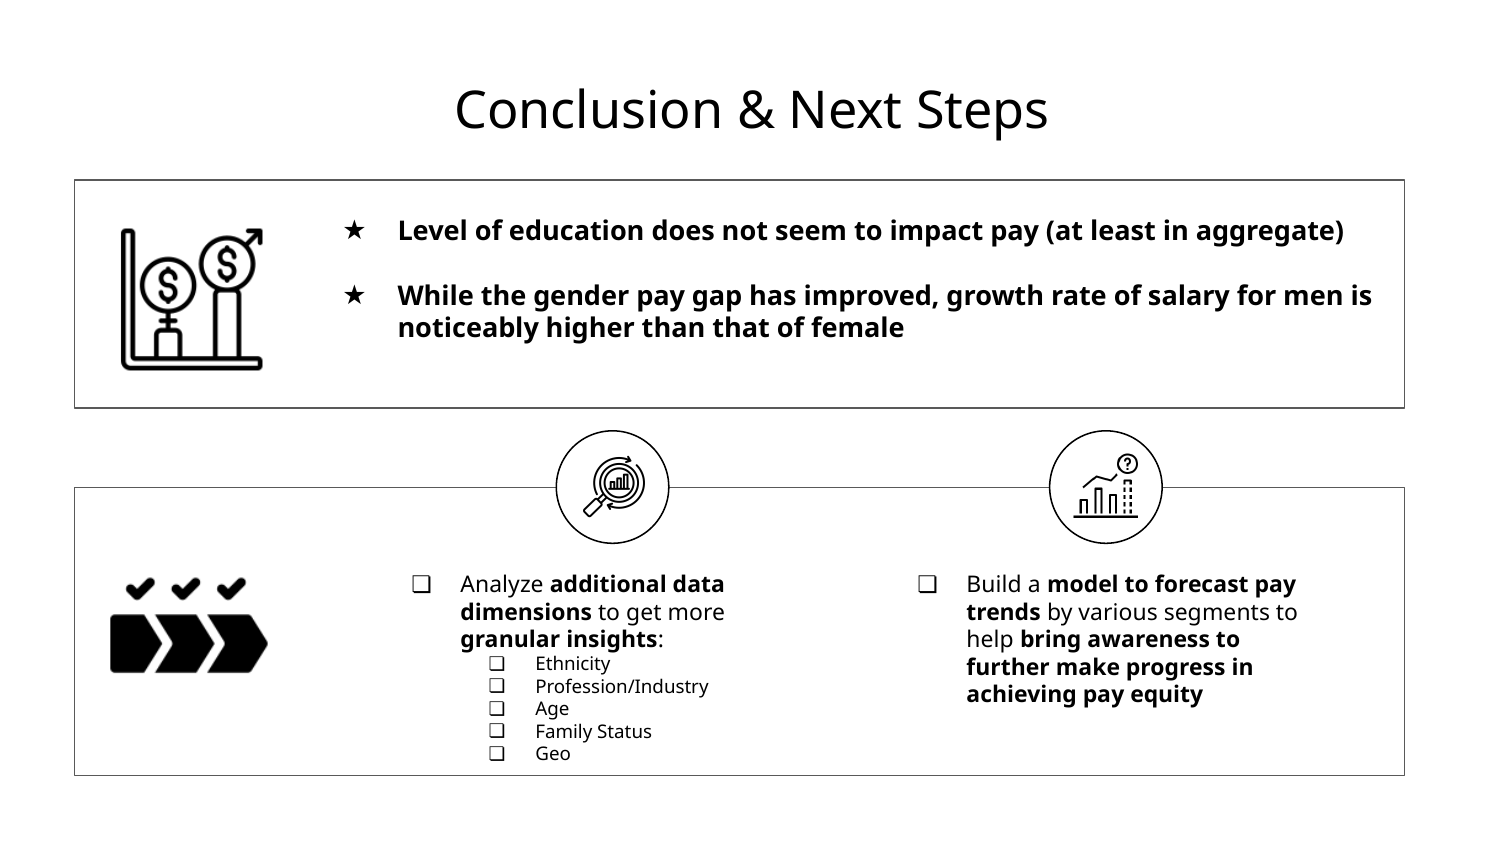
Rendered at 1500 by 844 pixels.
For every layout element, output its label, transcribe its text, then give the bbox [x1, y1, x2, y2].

text_box [1049, 430, 1163, 544]
title Conclusion & Next Steps [79, 68, 1426, 148]
text_box Build a model to forecast pay trends by various segments to help bring awareness to further make progress in achieving pay equity [876, 554, 1314, 722]
text_box Analyze additional data dimensions to get more granular insights: Ethnicity Profession/Industry Age Family Status Geo [370, 554, 808, 780]
text_box [74, 487, 1405, 776]
text_box [556, 430, 669, 544]
picture [1070, 451, 1141, 523]
text_box [69, 165, 1433, 226]
picture [88, 192, 299, 396]
text_box Level of education does not seem to impact pay (at least in aggregate) While the gender pay gap has improved, growth rate of salary for men is noticeably higher than that of female [307, 197, 1395, 358]
picture [76, 535, 312, 727]
picture [577, 450, 648, 524]
text_box [74, 226, 1405, 409]
